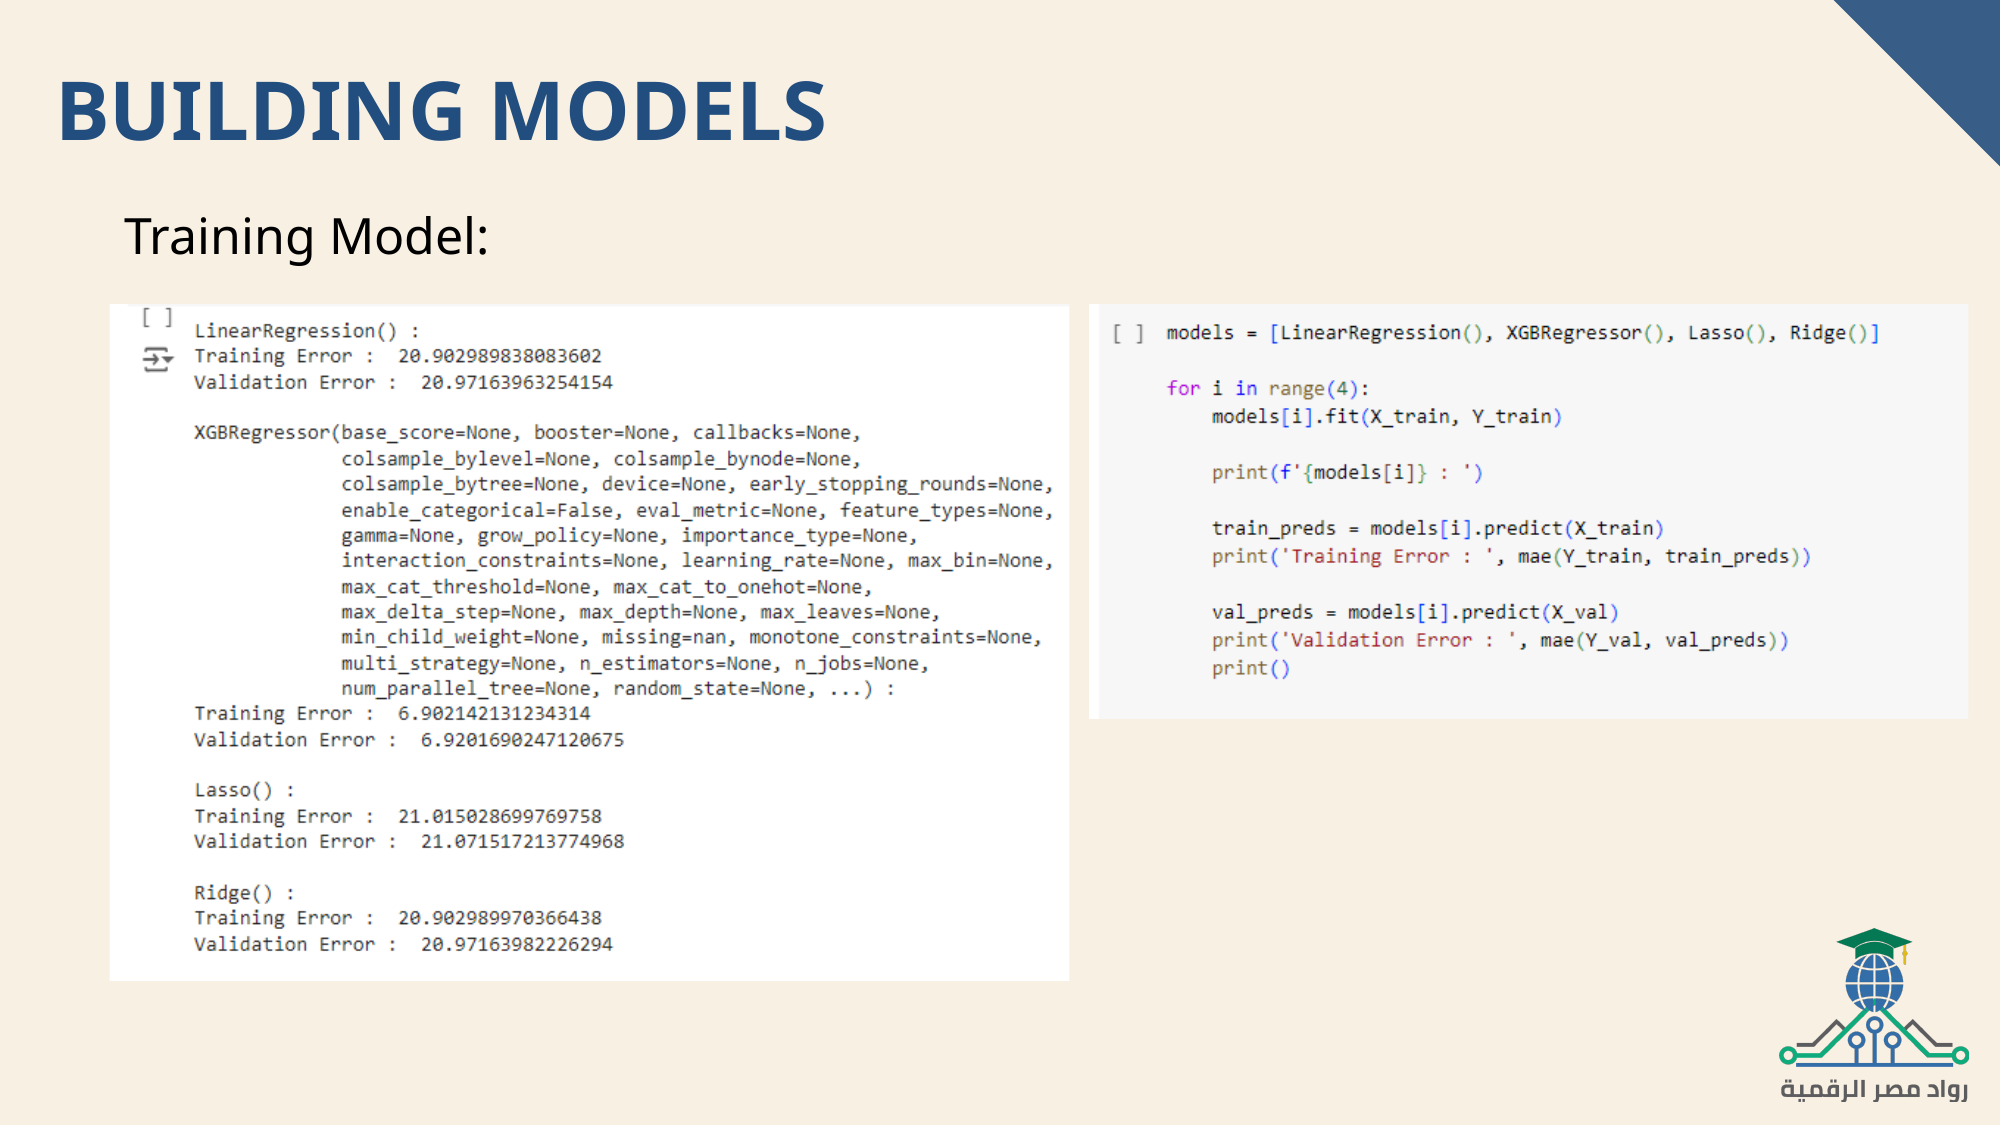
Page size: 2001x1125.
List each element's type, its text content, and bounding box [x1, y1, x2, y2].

text_box Training Model: [109, 196, 648, 272]
picture [1779, 928, 1969, 1102]
picture [109, 304, 1070, 981]
picture [1089, 304, 1969, 719]
title Building Models [40, 61, 1000, 166]
